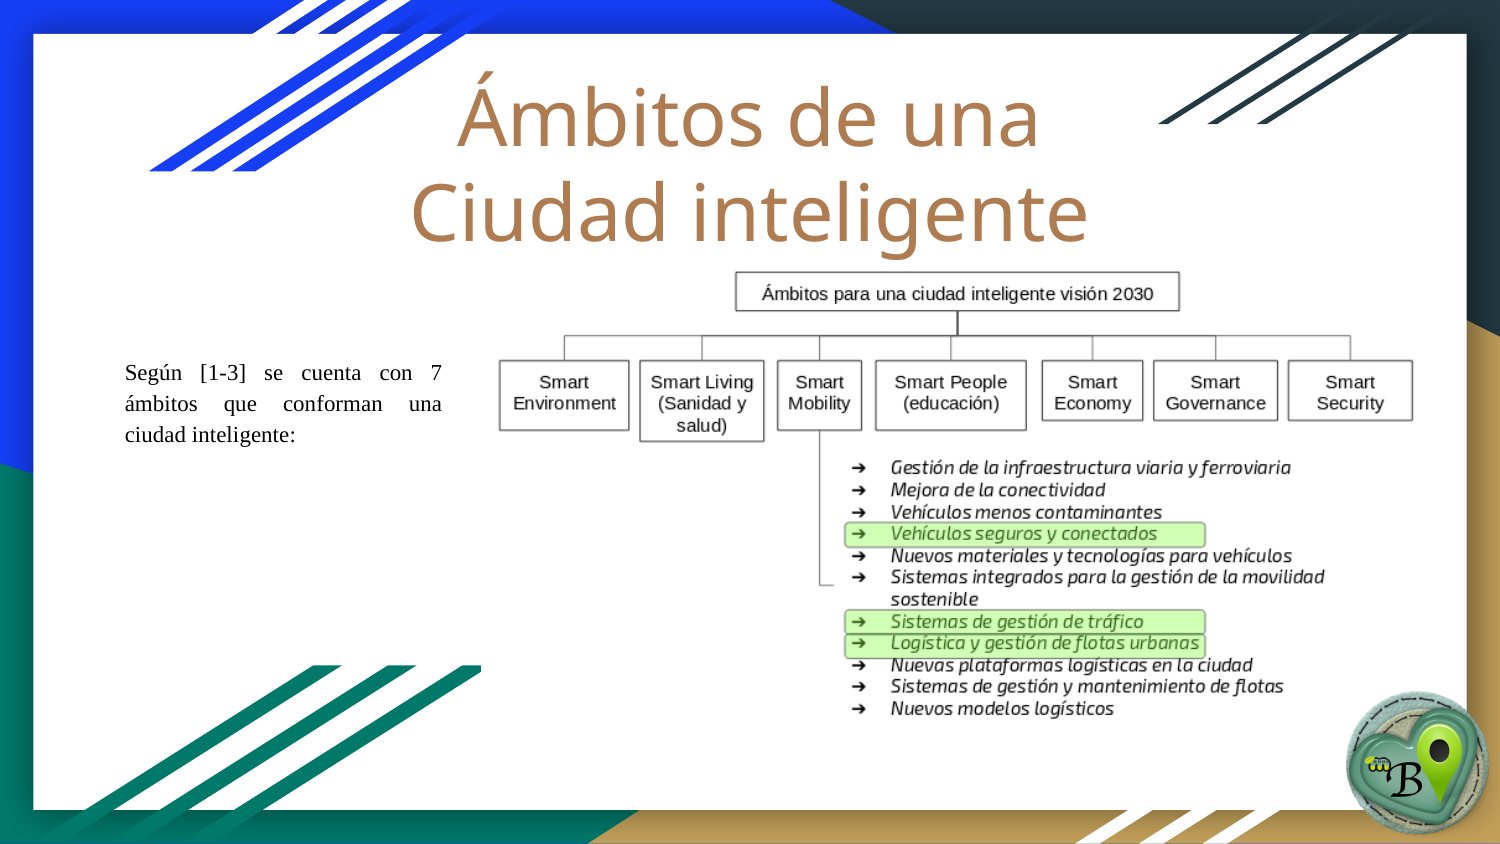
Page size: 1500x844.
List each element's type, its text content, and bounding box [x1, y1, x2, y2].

subtitle Según [1-3] se cuenta con 7 ámbitos que conforman una ciudad inteligente: [109, 337, 458, 566]
title Ámbitos de una Ciudad inteligente [310, 43, 1190, 282]
picture [480, 263, 1500, 842]
